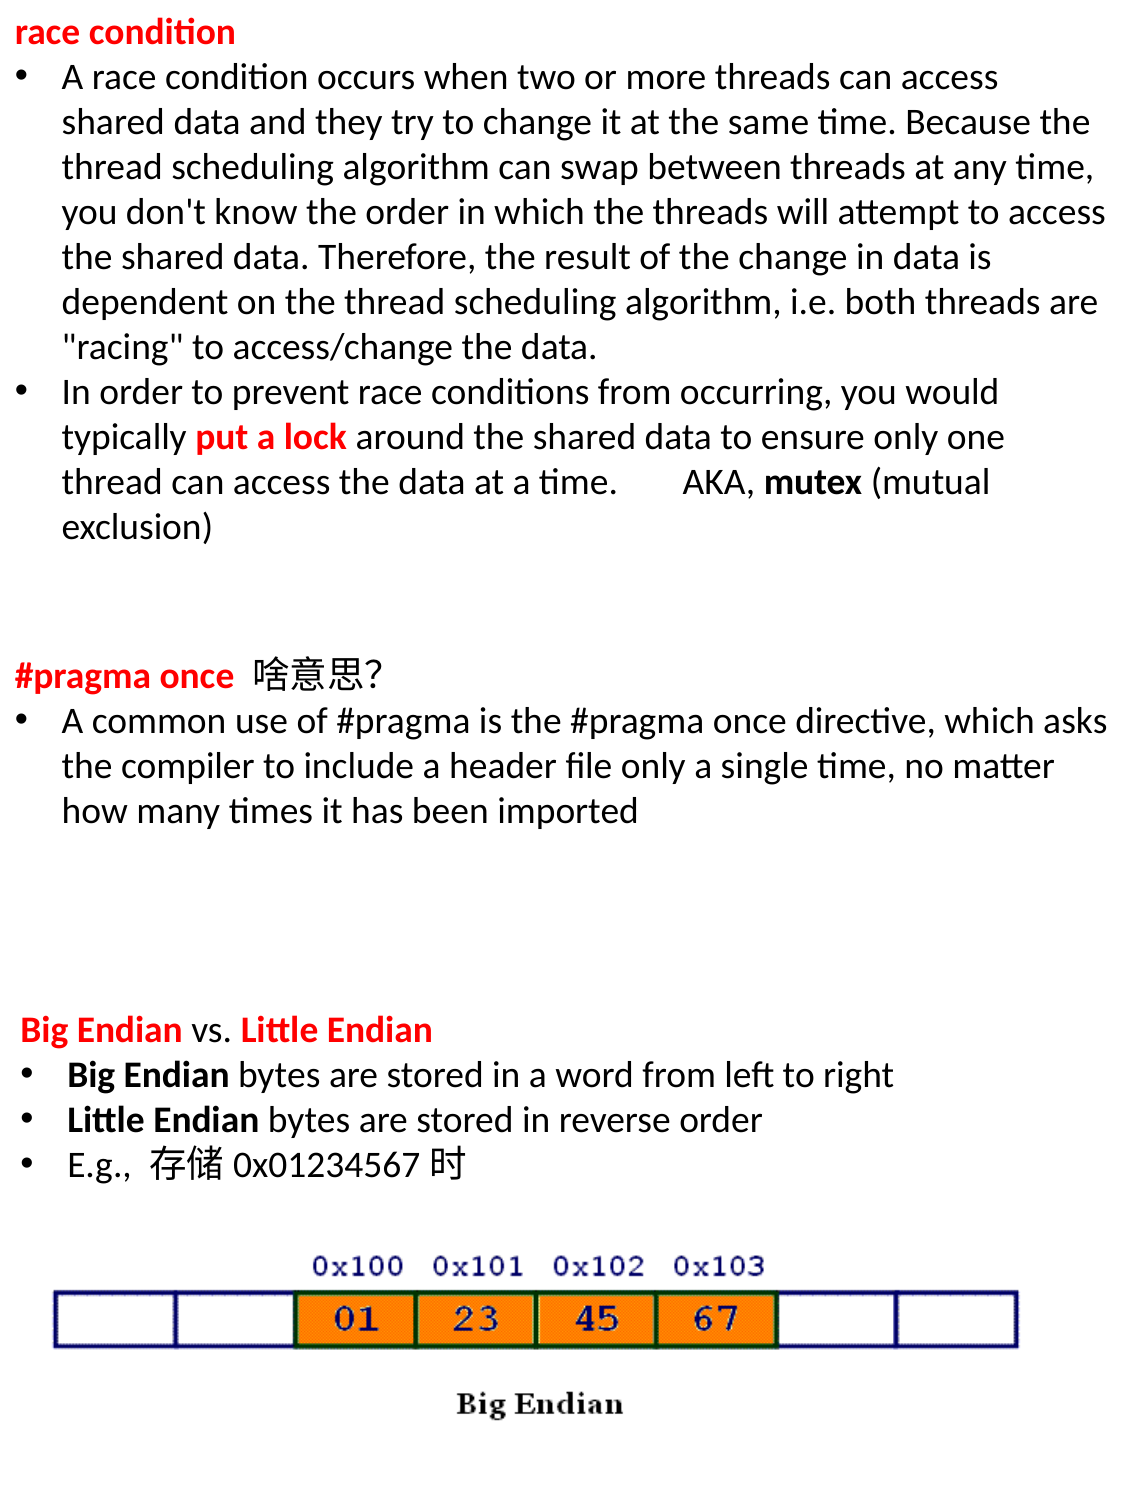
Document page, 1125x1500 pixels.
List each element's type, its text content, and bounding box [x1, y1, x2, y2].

text_box Big Endian vs. Little Endian Big Endian bytes are stored in a word from left to right Little Endian bytes are stored in reverse order E.g., 存储0x01234567时 [5, 997, 919, 1193]
picture [0, 1233, 1125, 1500]
text_box race condition A race condition occurs when two or more threads can access shared data and they try to change it at the same time. Because the thread scheduling algorithm can swap between threads at any time, you don't know the order in which the threads will attempt to access the shared data. Therefore, the result of the change in data is dependent on the thread scheduling algorithm, i.e. both threads are "racing" to access/change the data. In order to prevent race conditions from occurring, you would typically put a lock around the shared data to ensure only one thread can access the data at a time. AKA, mutex (mutual exclusion) [0, 0, 1125, 600]
text_box #pragma once 啥意思？ A common use of #pragma is the #pragma once directive, which asks the compiler to include a header file only a single time, no matter how many times it has been imported [0, 643, 1125, 839]
